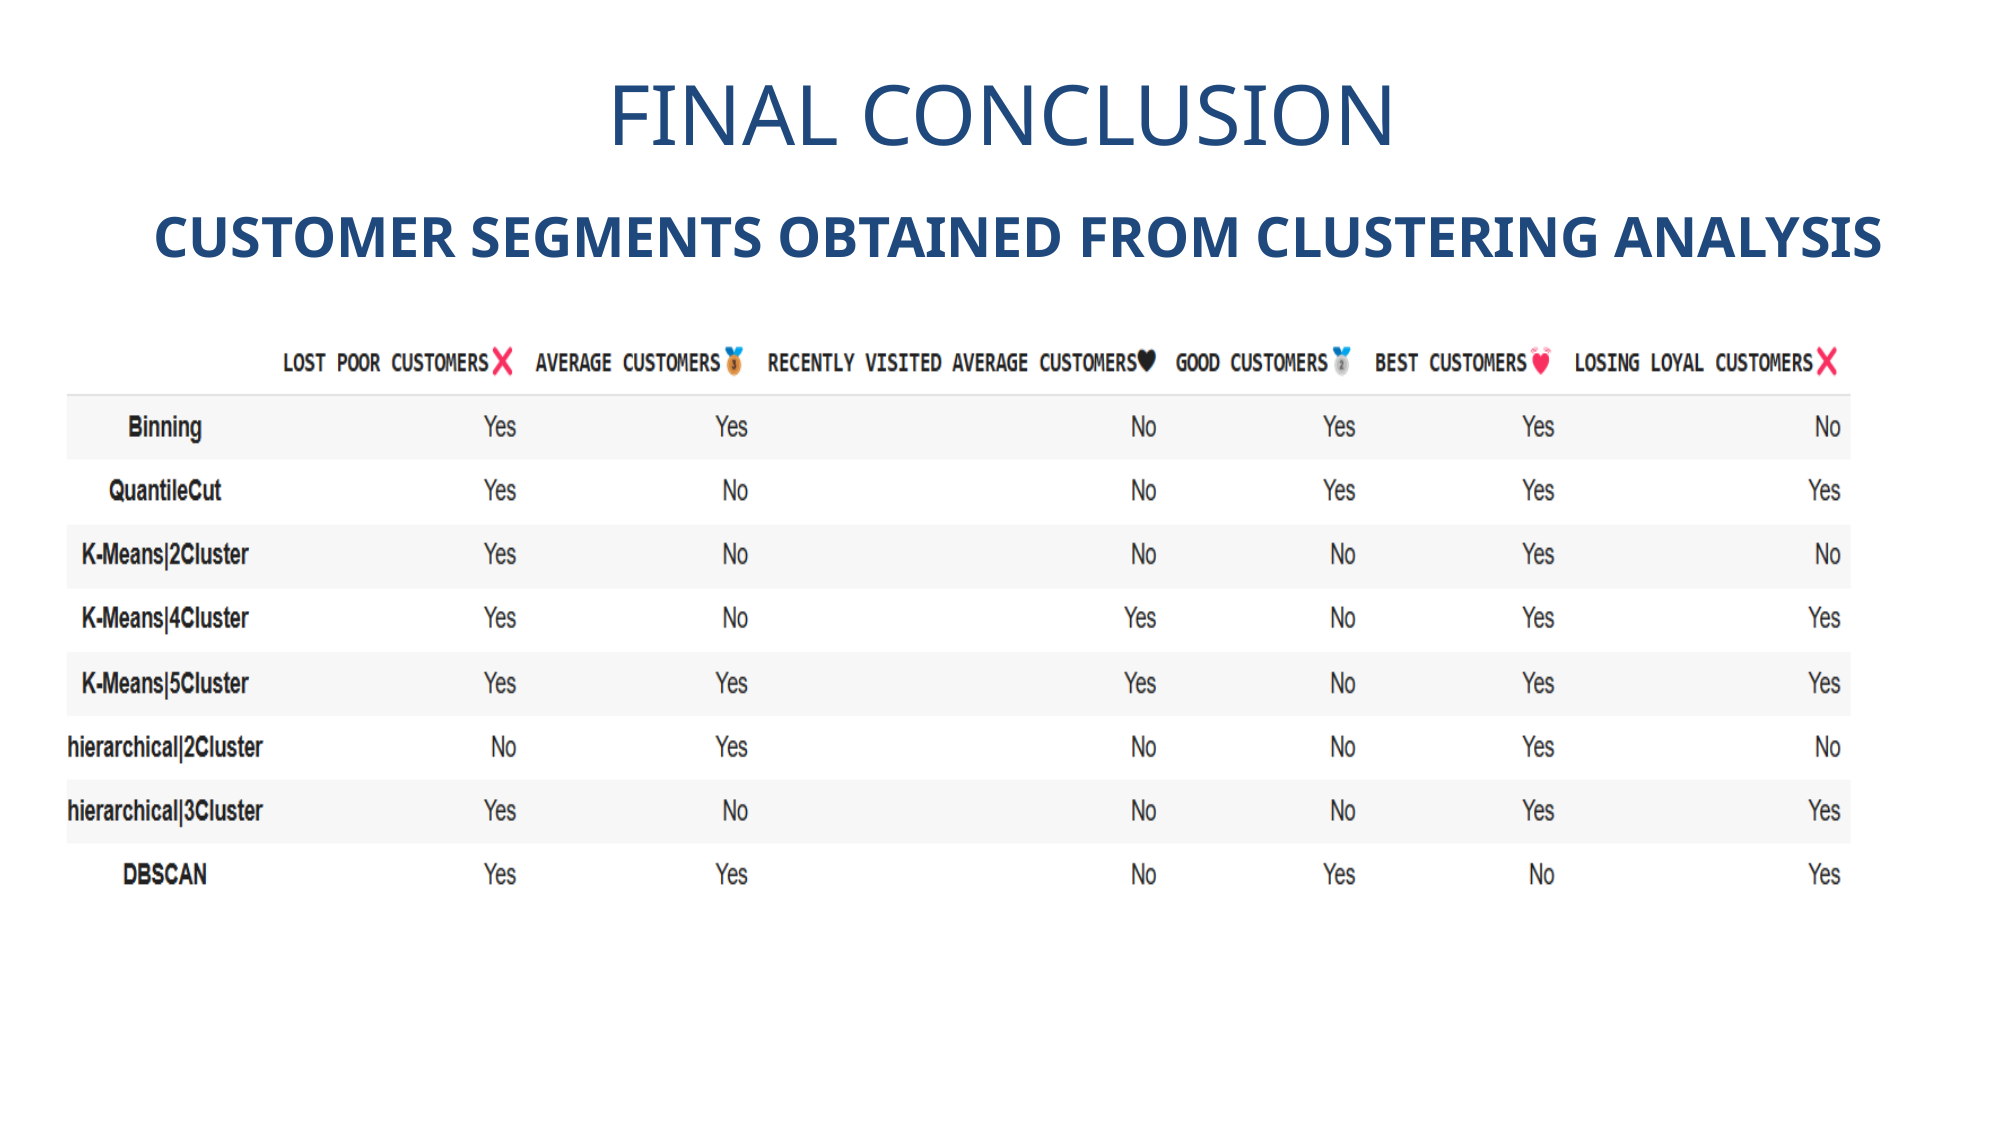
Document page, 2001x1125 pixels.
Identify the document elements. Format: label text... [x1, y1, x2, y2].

text_box FINAL CONCLUSION [607, 66, 1399, 202]
picture [66, 290, 1917, 941]
text_box CUSTOMER SEGMENTS OBTAINED FROM CLUSTERING ANALYSIS [153, 202, 1884, 290]
